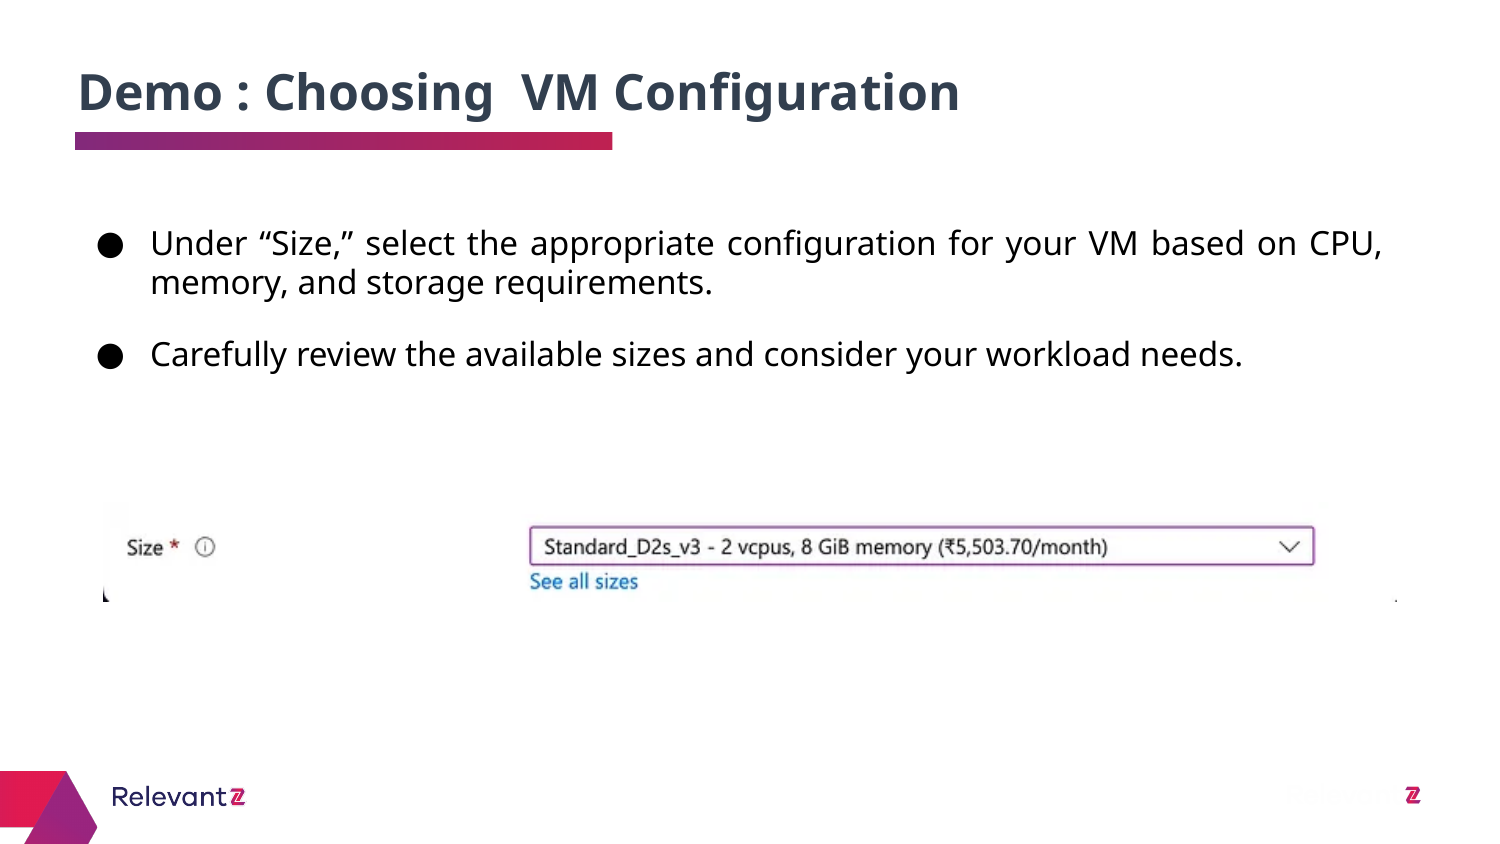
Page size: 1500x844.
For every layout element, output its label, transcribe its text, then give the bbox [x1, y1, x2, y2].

picture [1284, 782, 1425, 810]
picture [102, 502, 1398, 602]
title Under “Size,” select the appropriate configuration for your VM based on CPU, memory, and storage requirements. Carefully review the available sizes and consider your workload needs. [75, 150, 1386, 570]
text_box Demo : Choosing VM Configuration [62, 52, 979, 137]
picture [109, 782, 250, 810]
picture [0, 769, 101, 844]
